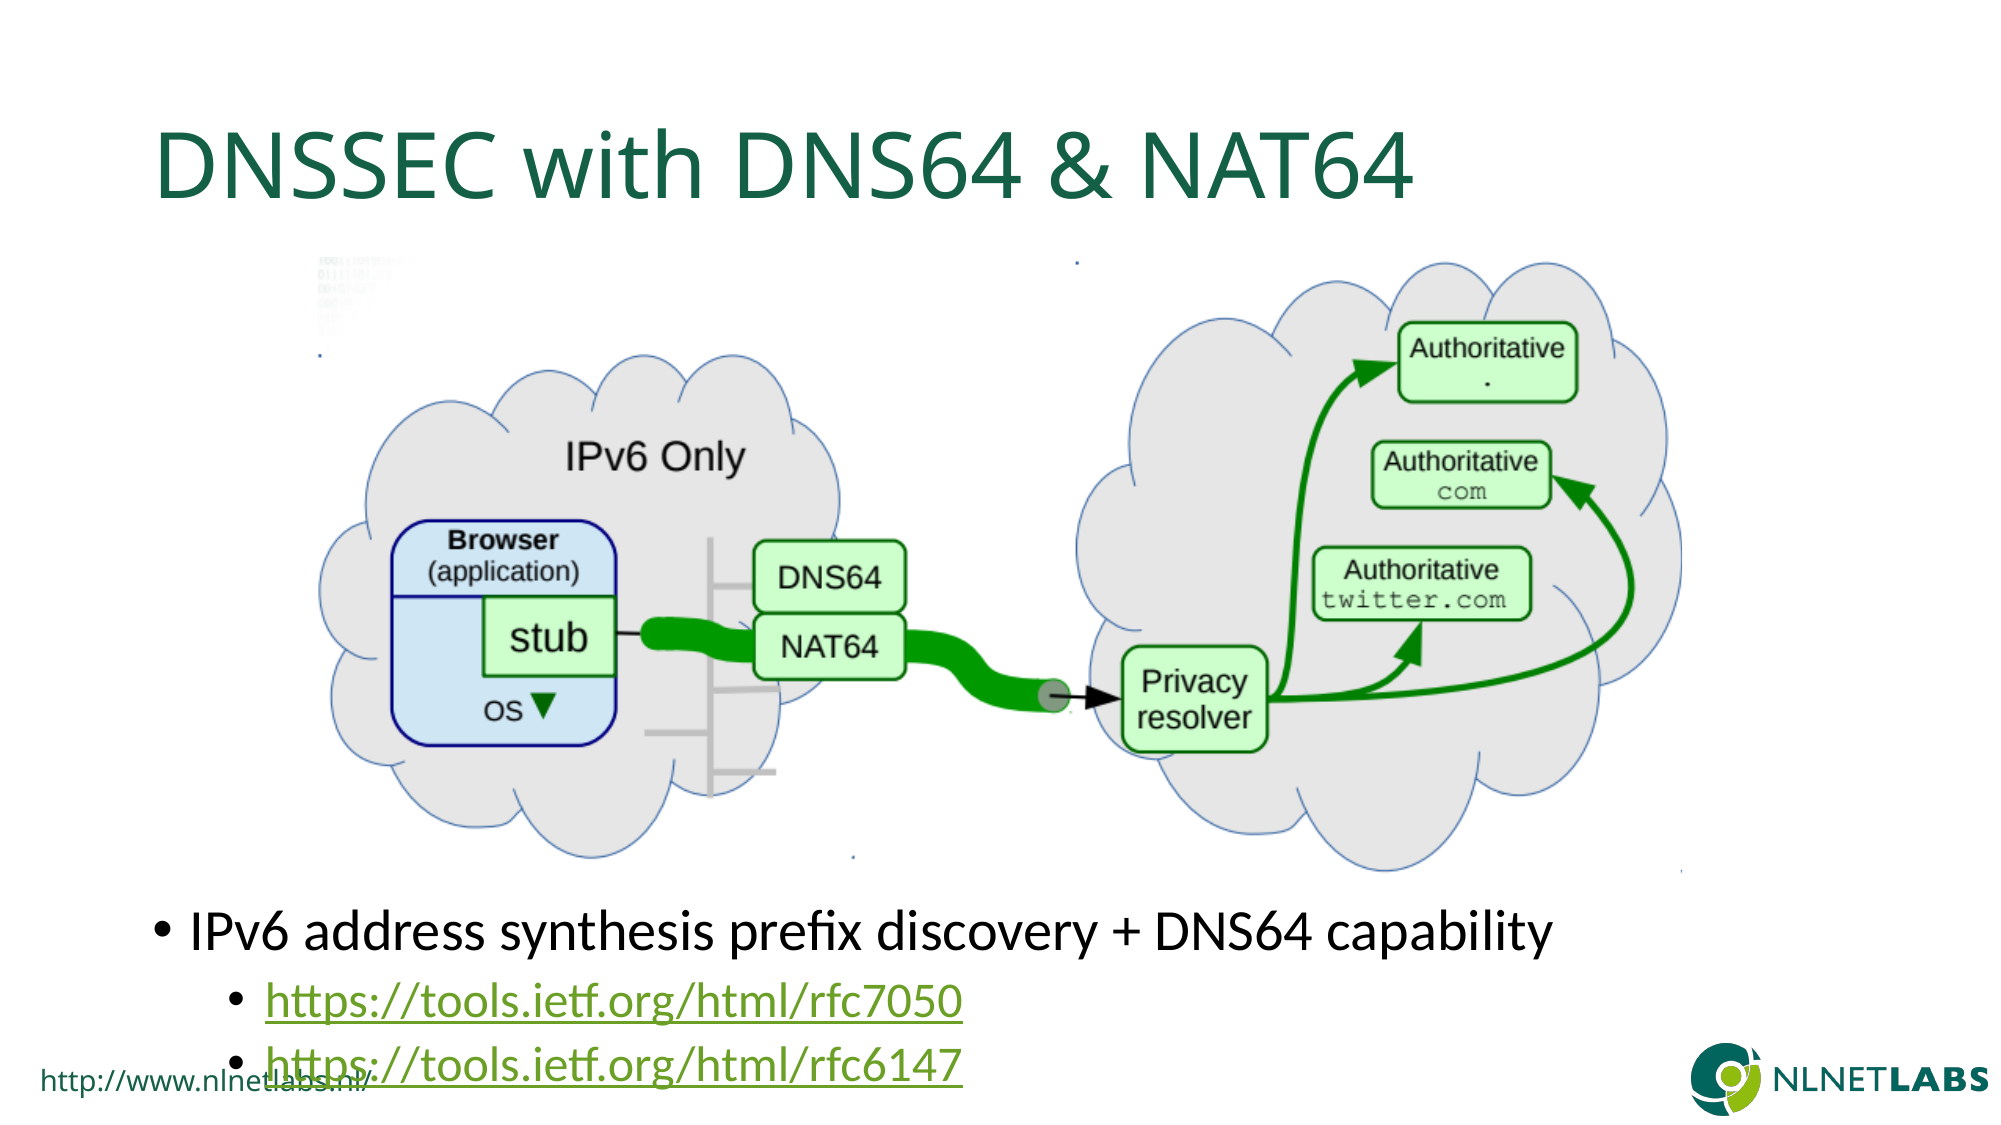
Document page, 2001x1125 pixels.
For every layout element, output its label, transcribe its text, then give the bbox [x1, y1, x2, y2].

title DNSSEC with DNS64 & NAT64 [137, 59, 1863, 278]
picture [317, 257, 1683, 875]
list IPv6 address synthesis prefix discovery + DNS64 capability https://tools.ietf.org/html/rfc7050 https://tools.ietf.org/html/rfc6147 [137, 299, 1863, 1014]
picture [1691, 1043, 1988, 1116]
